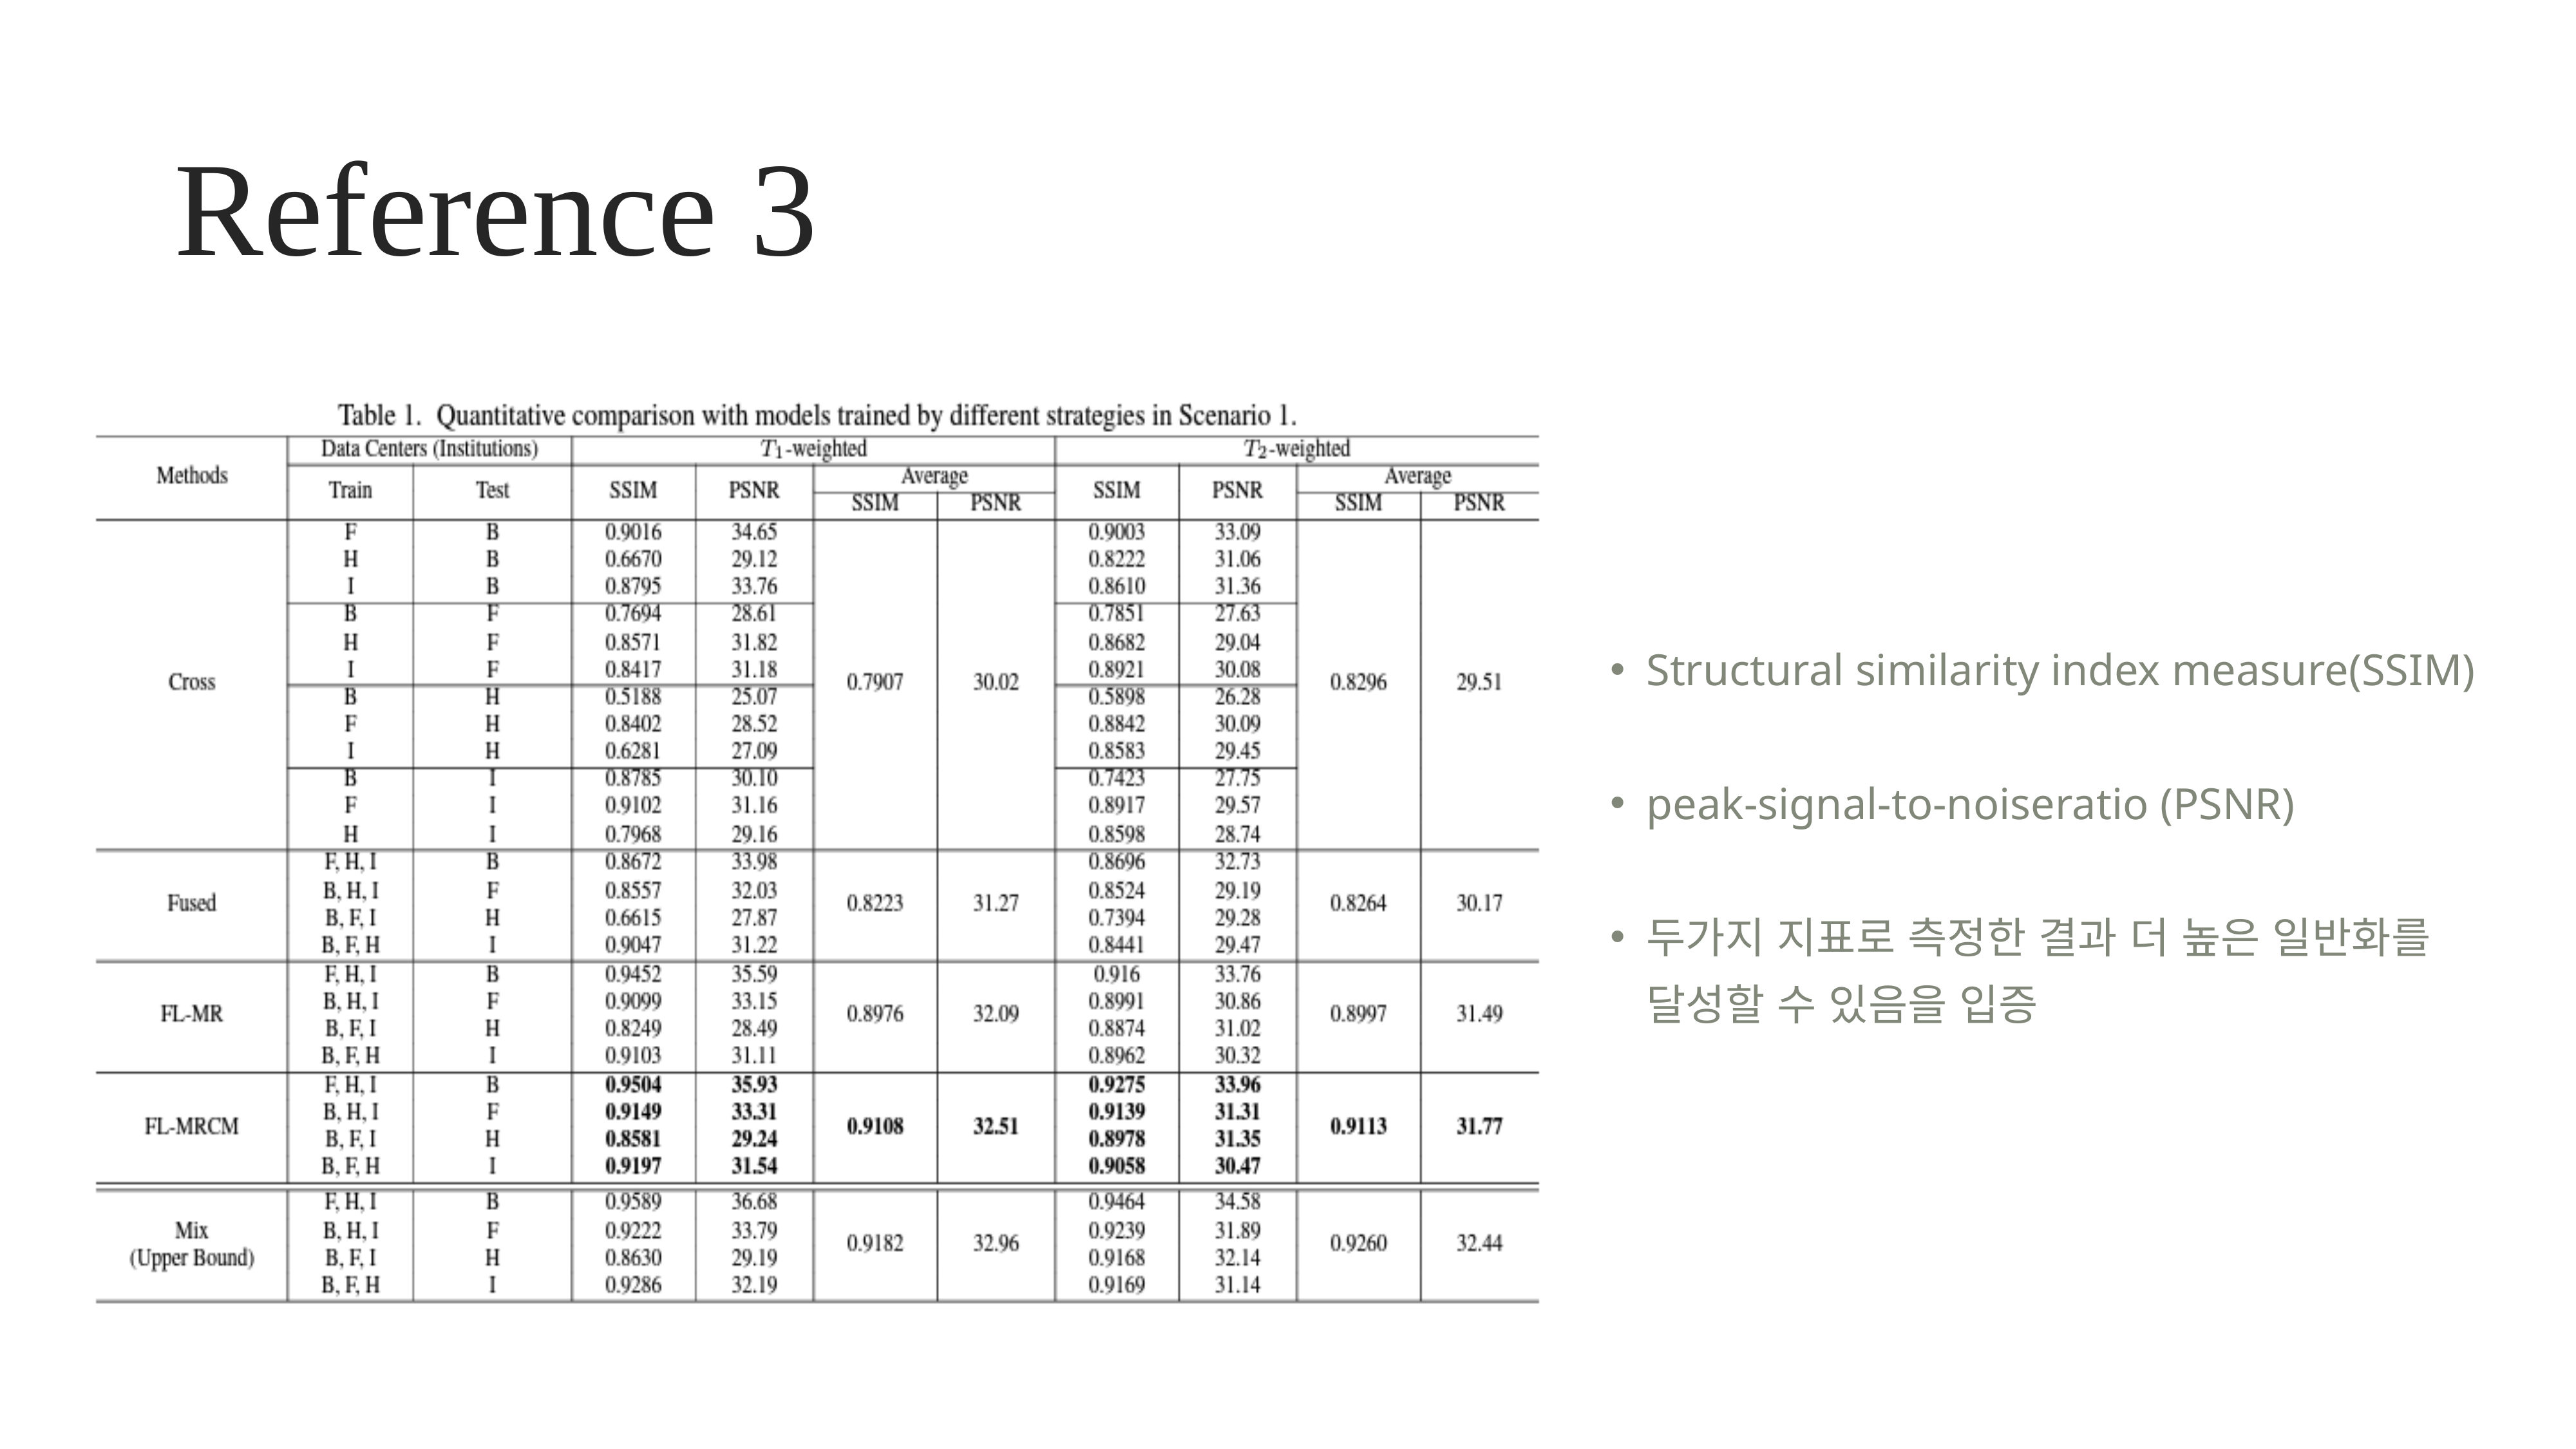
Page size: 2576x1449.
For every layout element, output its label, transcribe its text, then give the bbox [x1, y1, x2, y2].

text_box Structural similarity index measure(SSIM) peak-signal-to-noiseratio (PSNR) 두가지 지표로 측정한 결과 더 높은 일반화를 달성할 수 있음을 입증 [1604, 621, 2501, 1034]
picture [75, 390, 1560, 1333]
title Reference 3 [169, 115, 1033, 317]
